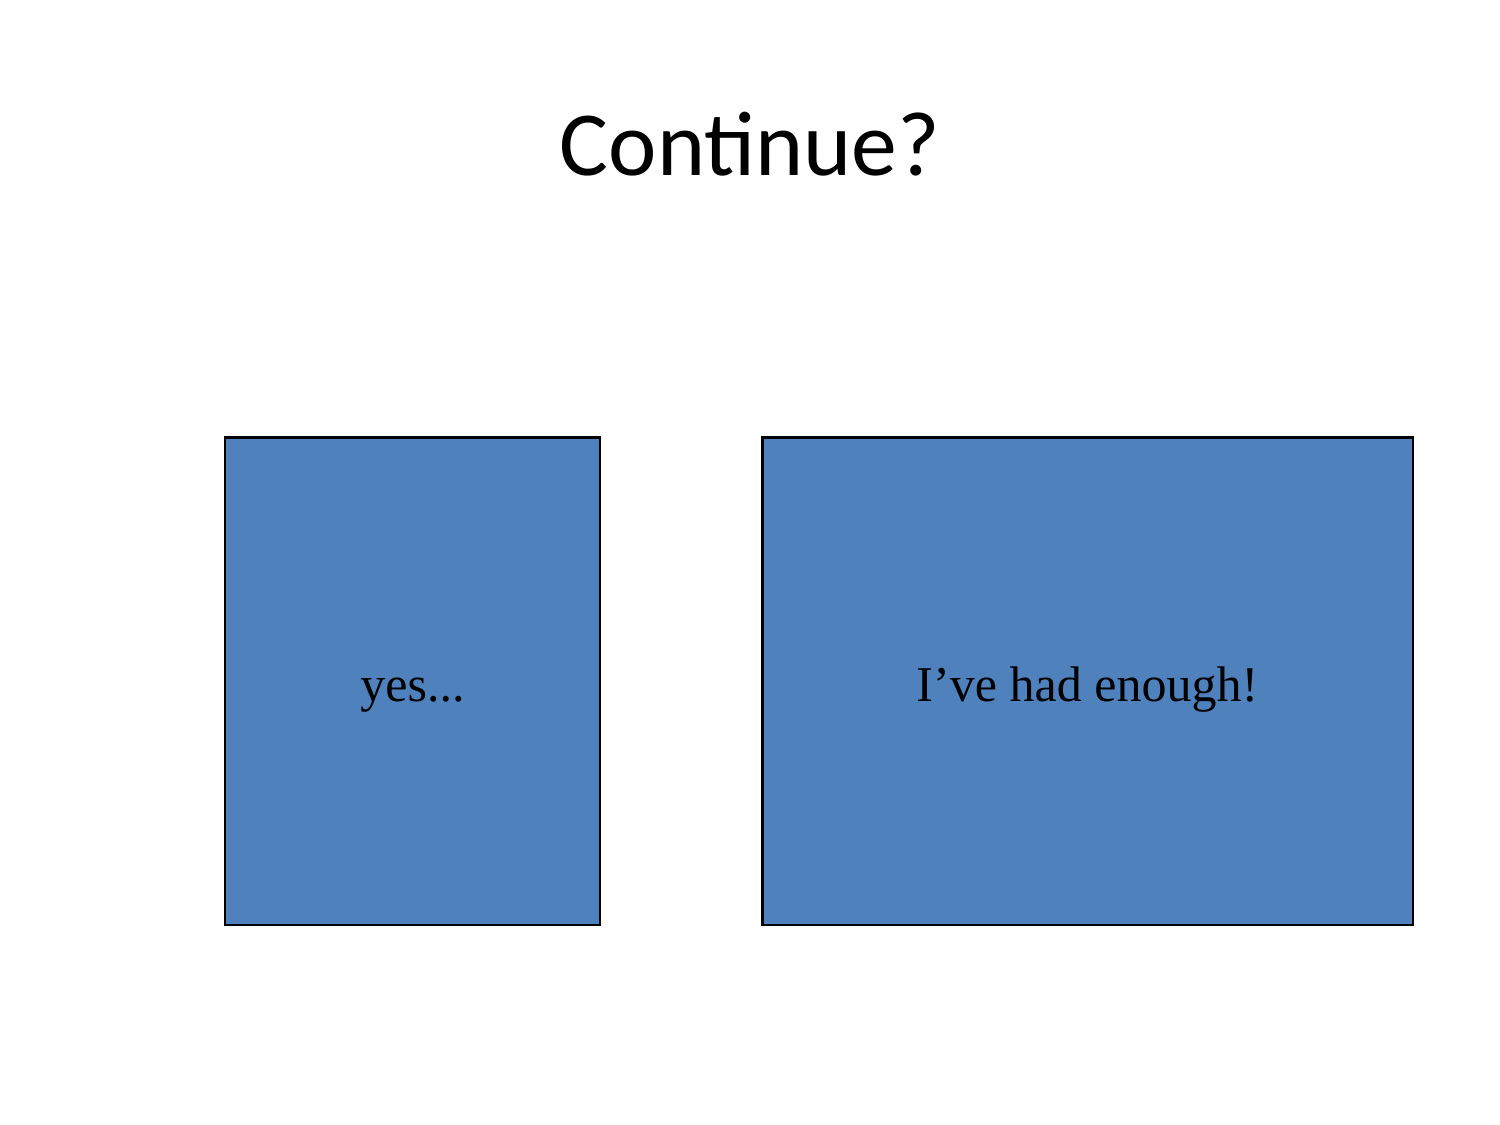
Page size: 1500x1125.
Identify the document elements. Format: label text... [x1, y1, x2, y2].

text_box I’ve had enough! [762, 437, 1413, 925]
text_box yes... [224, 437, 600, 925]
title Continue? [75, 45, 1425, 233]
